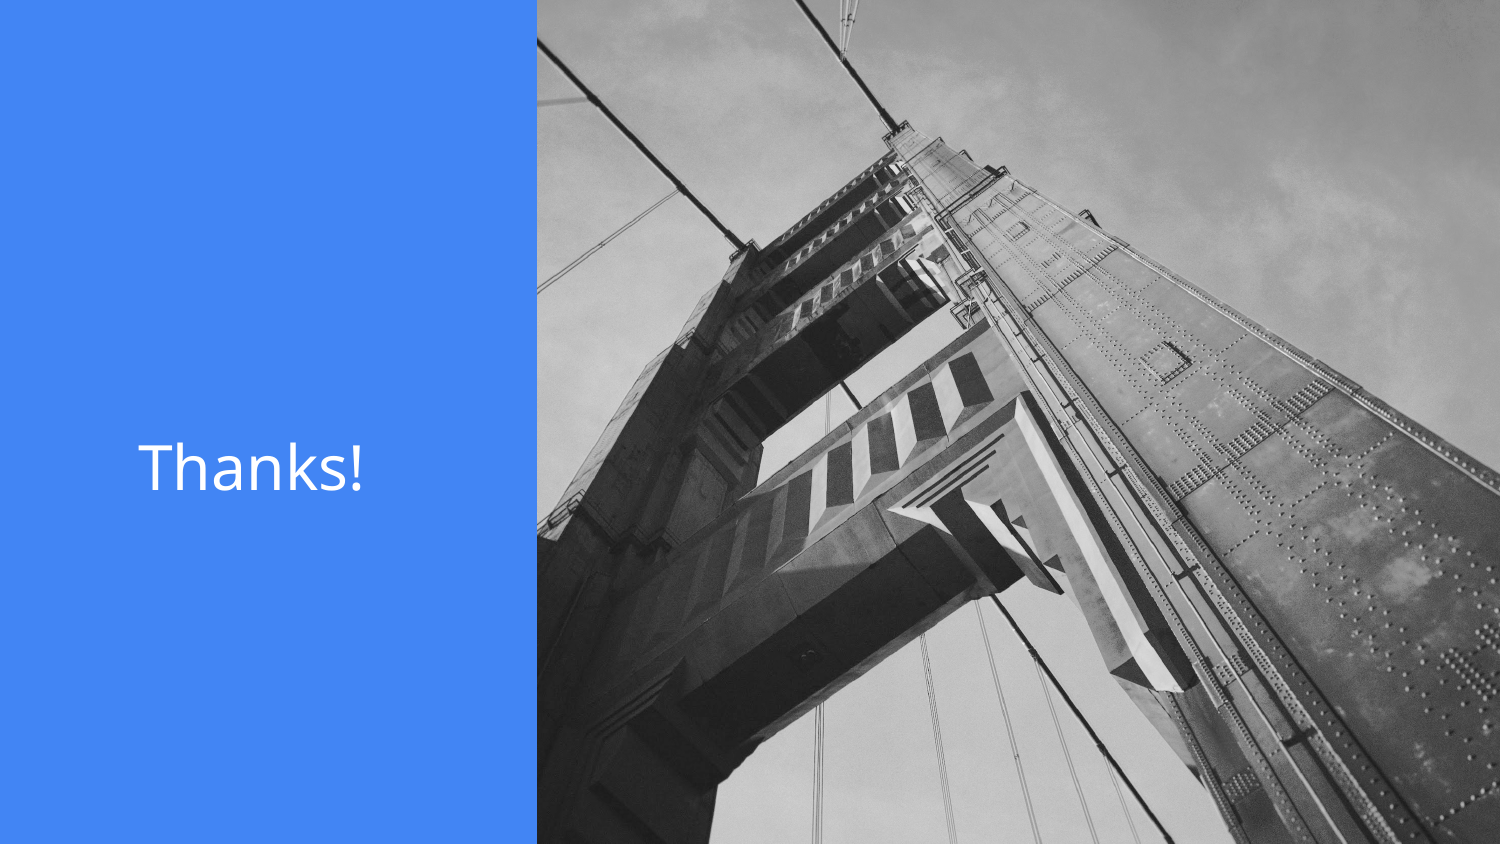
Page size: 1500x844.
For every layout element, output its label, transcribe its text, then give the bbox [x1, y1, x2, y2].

title Thanks! [41, 361, 503, 519]
picture [536, 0, 1500, 844]
